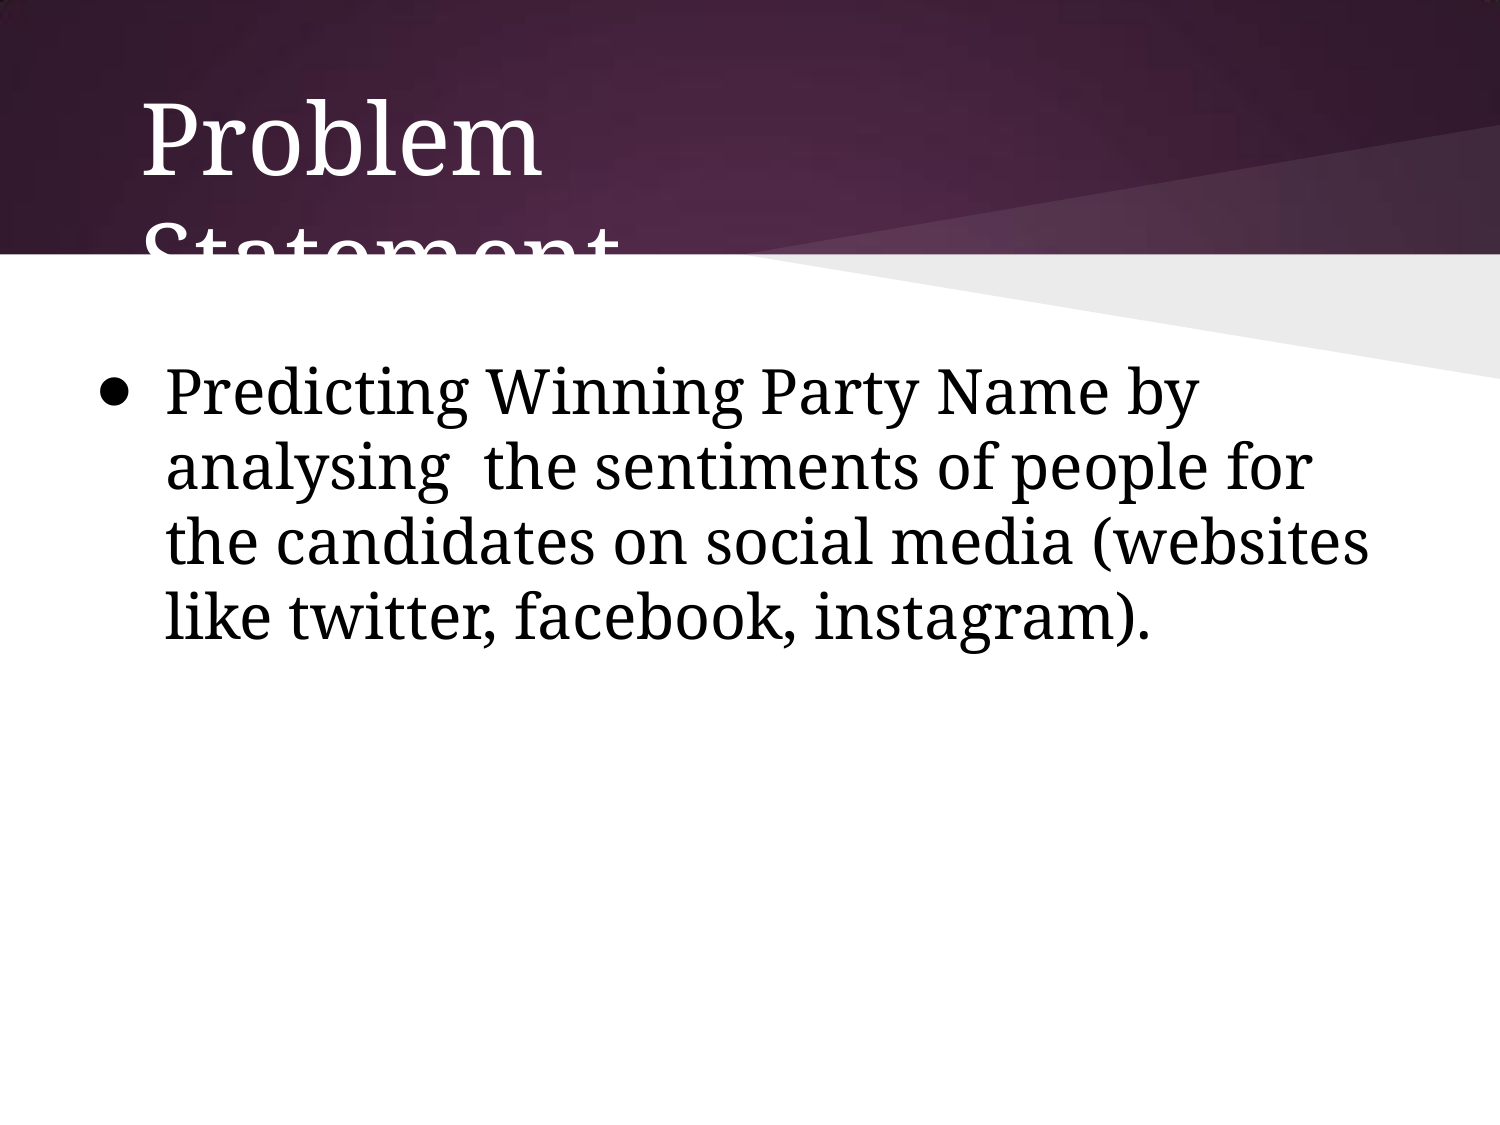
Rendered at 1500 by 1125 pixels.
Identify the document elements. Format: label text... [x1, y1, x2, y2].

text_box Predicting Winning Party Name by analysing the sentiments of people for the candidates on social media (websites like twitter, facebook, instagram). [94, 273, 1405, 653]
title Problem Statement [137, 73, 998, 273]
picture [0, 0, 1500, 254]
